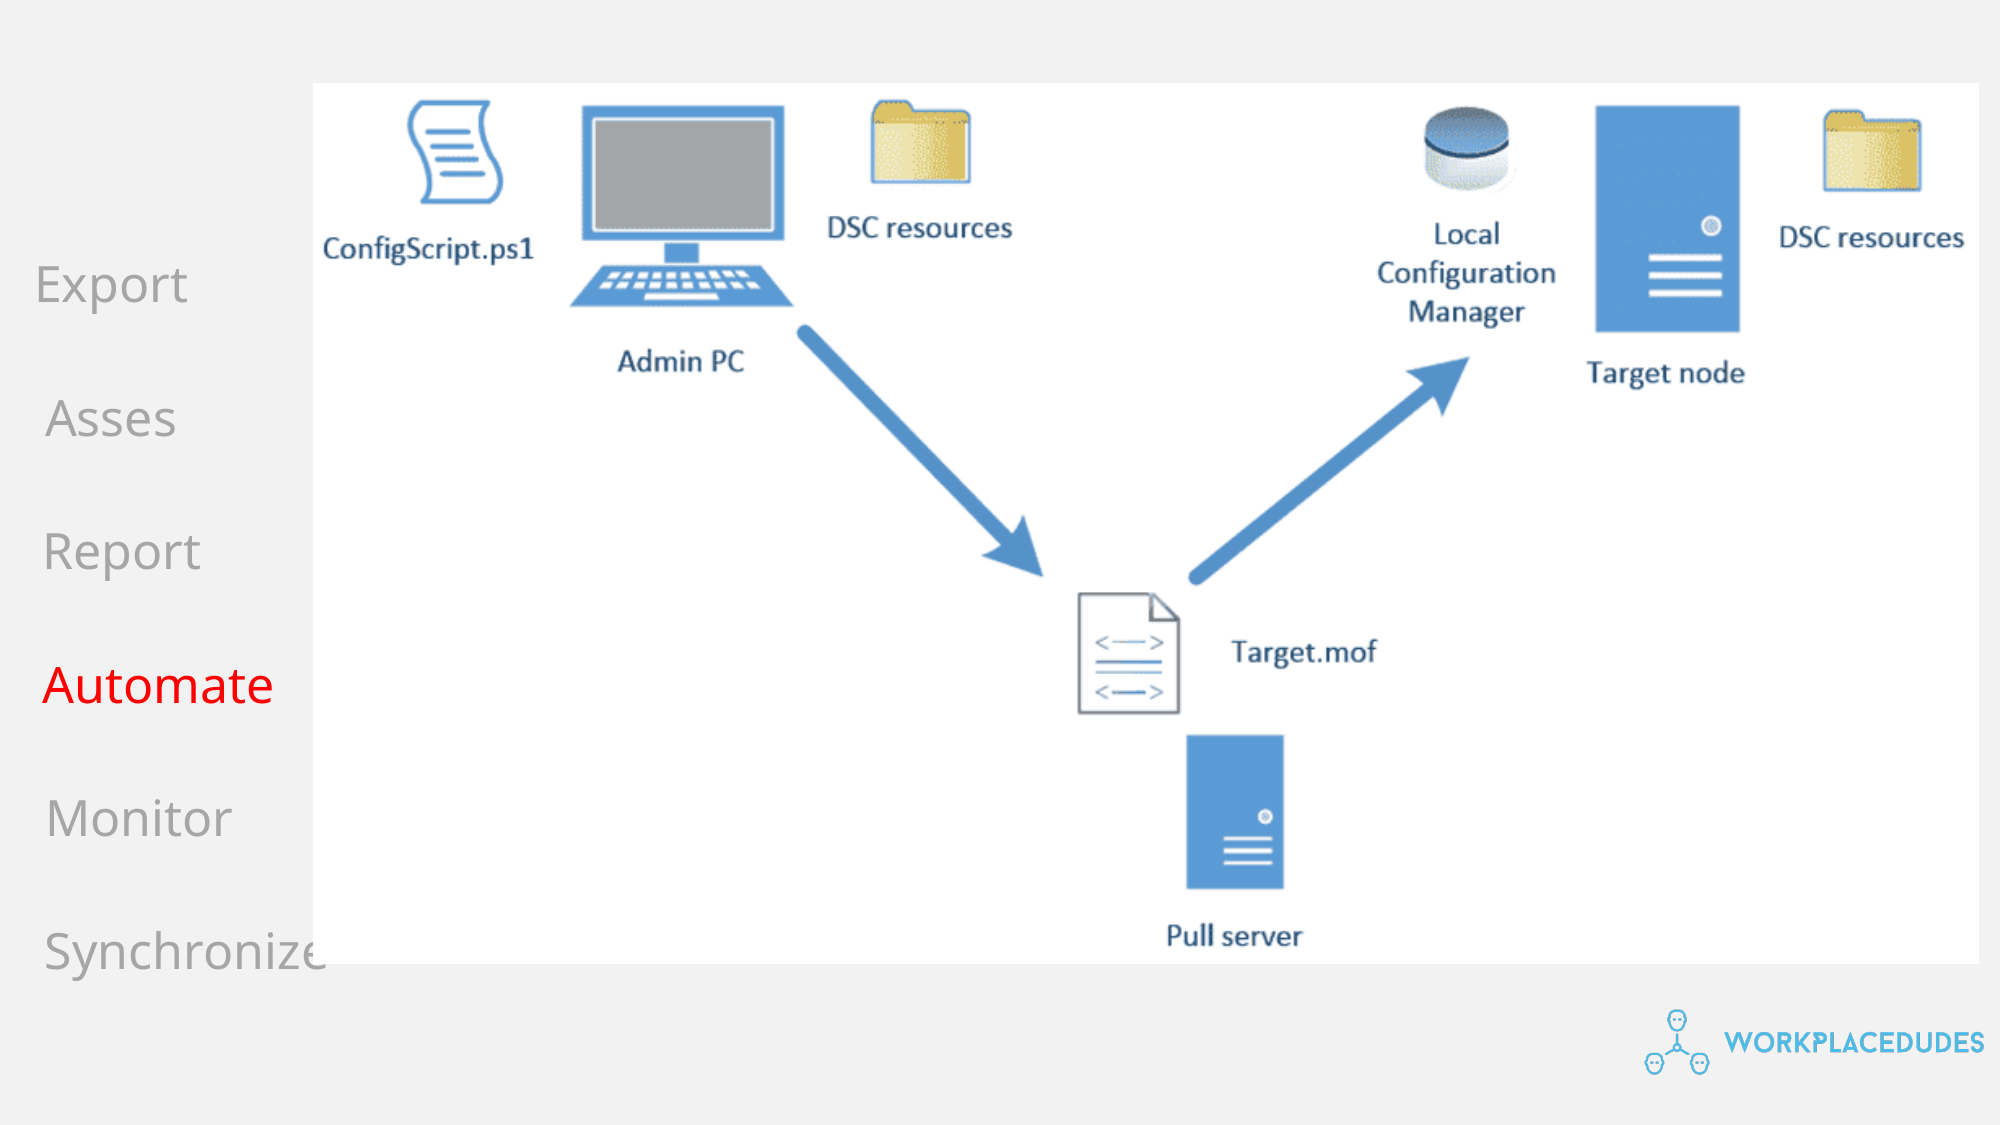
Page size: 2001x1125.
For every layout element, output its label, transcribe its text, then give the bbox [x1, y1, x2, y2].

text_box Report [27, 512, 217, 587]
text_box Asses [30, 379, 193, 455]
text_box Monitor [30, 779, 313, 854]
text_box Synchronize [30, 911, 345, 987]
picture [313, 83, 2000, 1125]
text_box Export [19, 245, 203, 320]
text_box Automate [27, 646, 290, 722]
